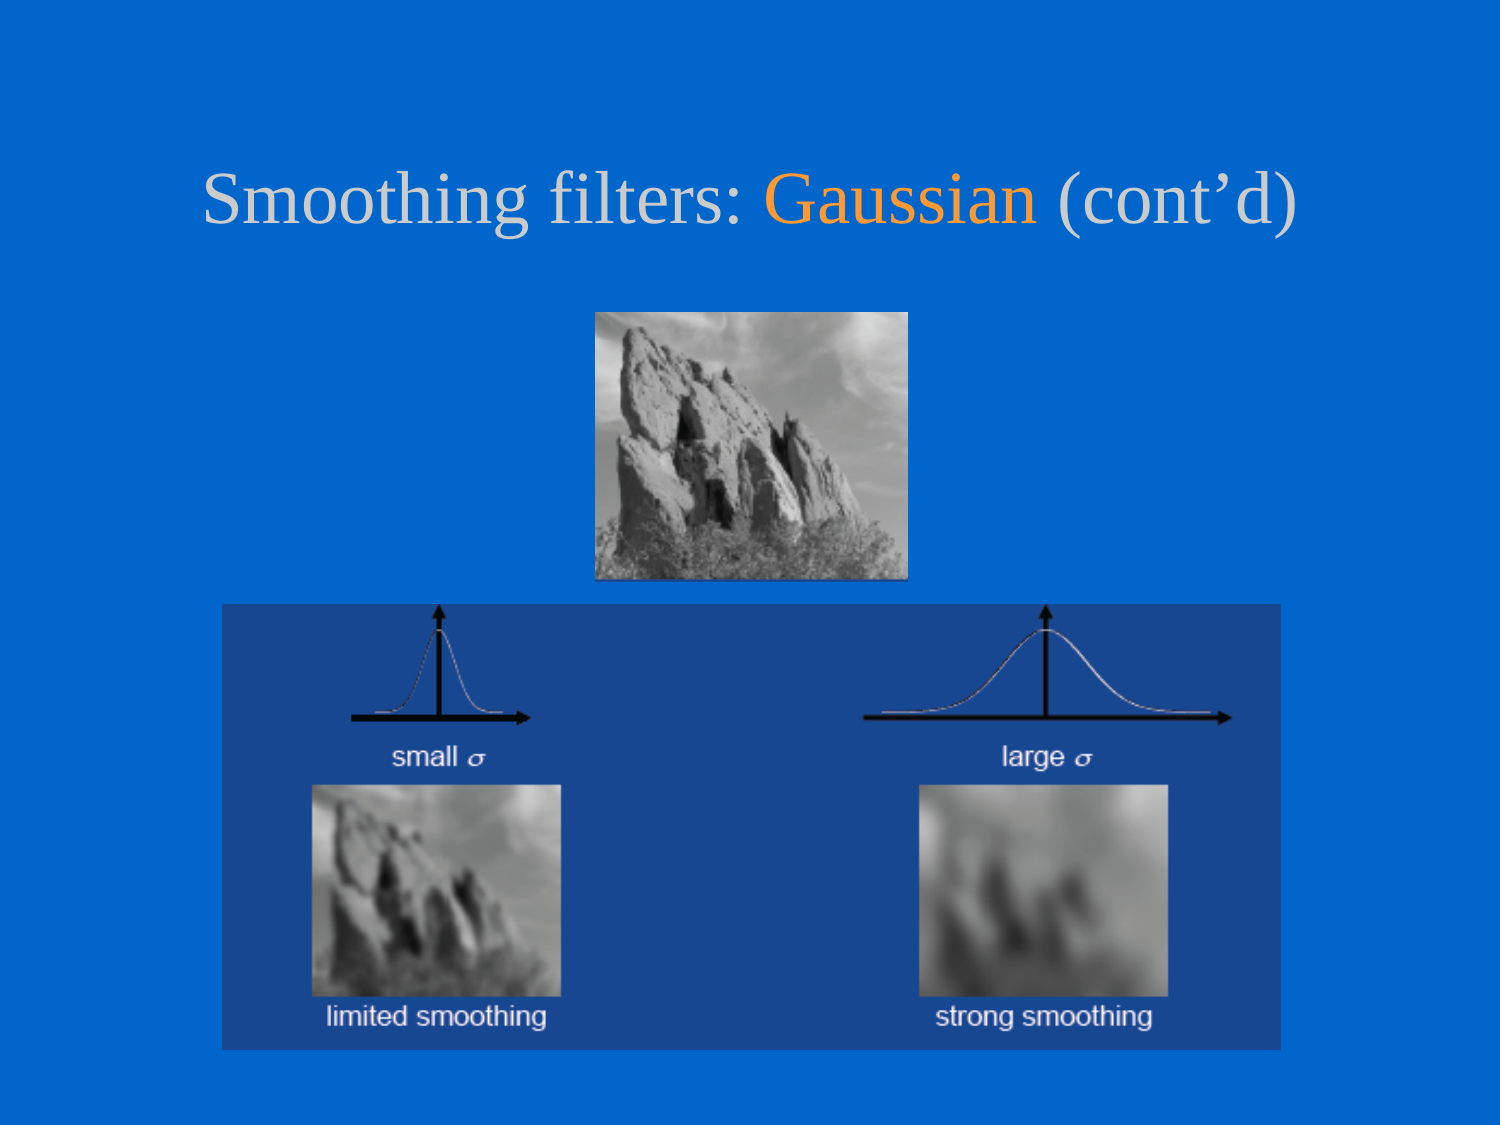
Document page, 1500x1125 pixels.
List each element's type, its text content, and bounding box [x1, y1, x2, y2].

picture [221, 604, 1281, 1050]
picture [594, 312, 908, 582]
title Smoothing filters: Gaussian (cont’d) [112, 99, 1388, 288]
